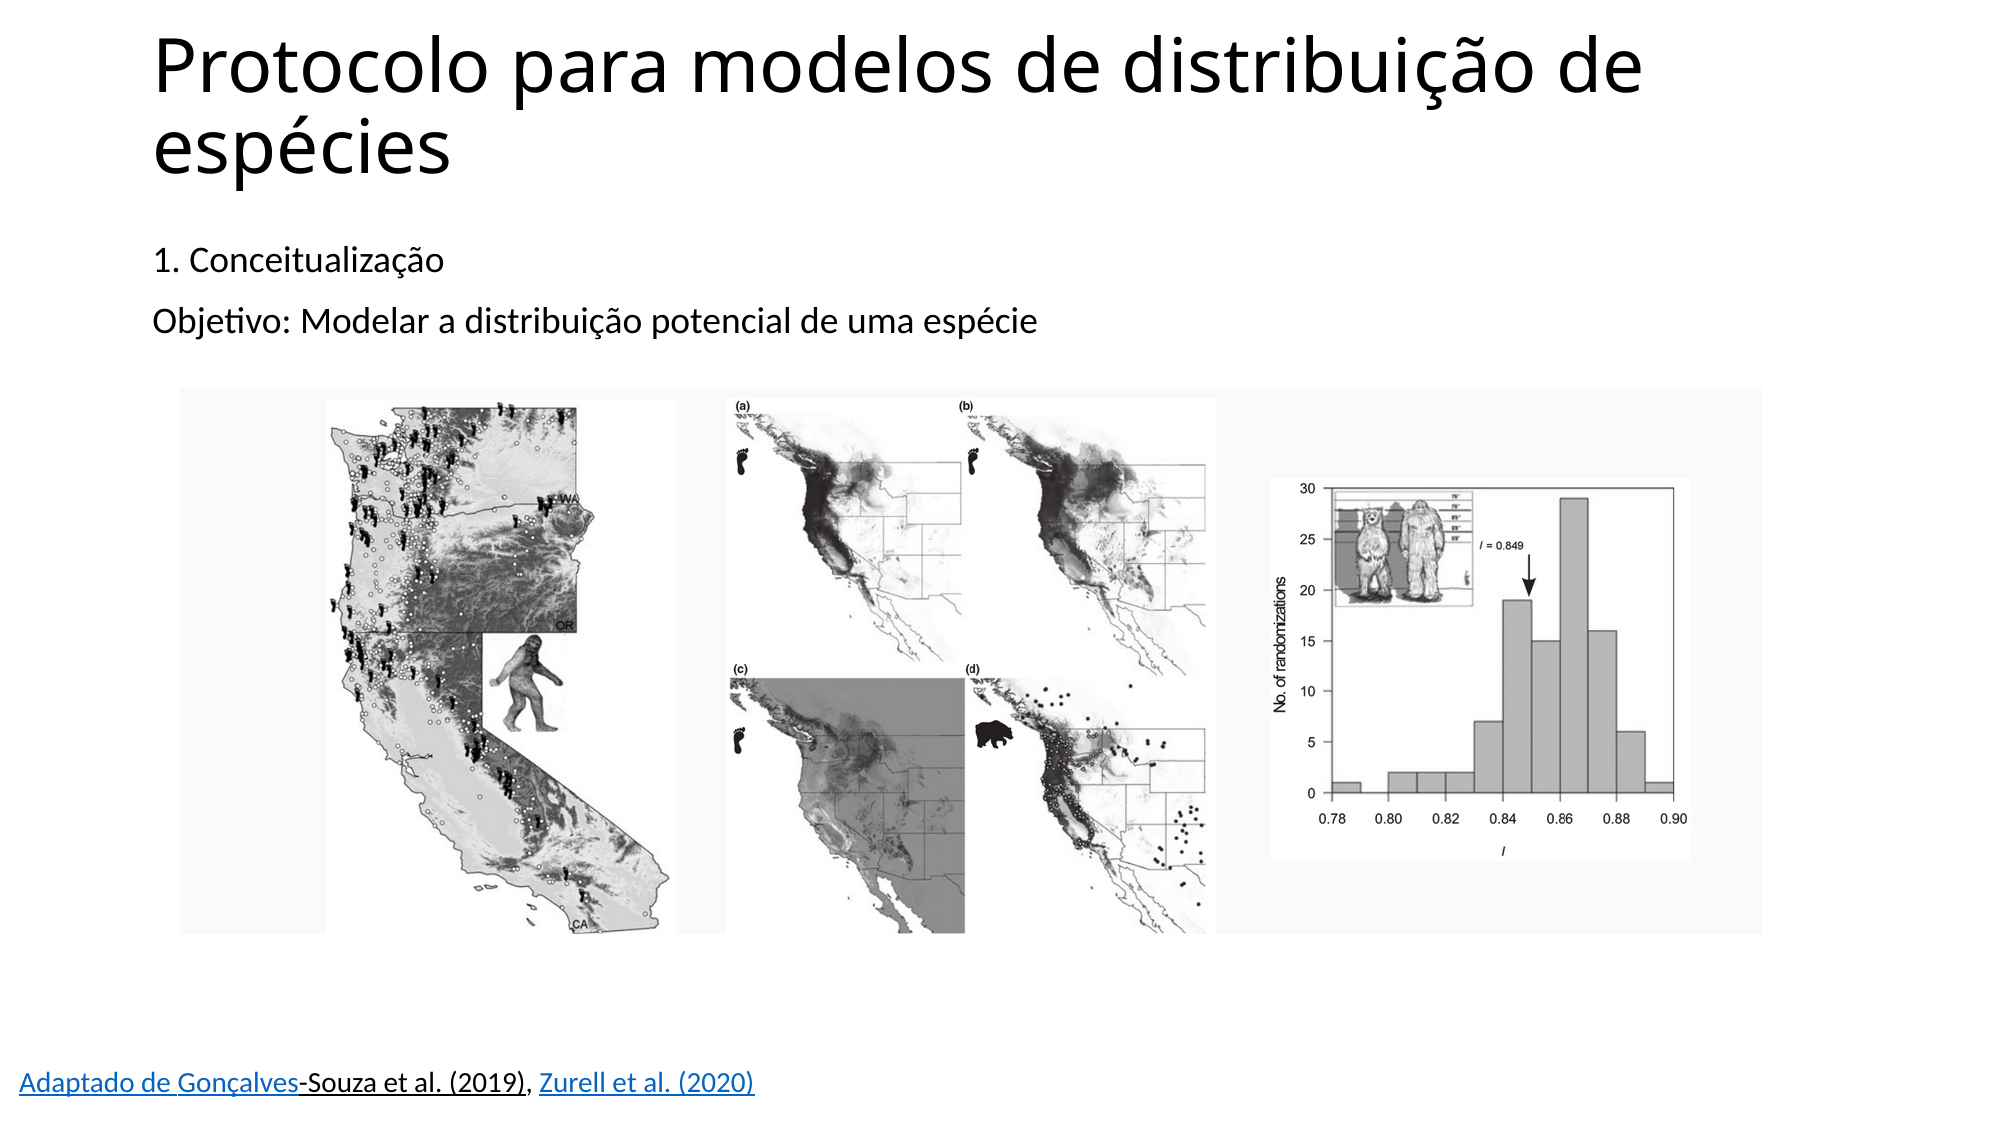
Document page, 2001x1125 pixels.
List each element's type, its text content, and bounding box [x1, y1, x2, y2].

title Protocolo para modelos de distribuição de espécies [137, 0, 1863, 218]
list 1. Conceitualização Objetivo: Modelar a distribuição potencial de uma espécie [137, 232, 1863, 947]
picture [179, 387, 1762, 934]
text_box Adaptado de Gonçalves-Souza et al. (2019), Zurell et al. (2020) [4, 1055, 770, 1106]
